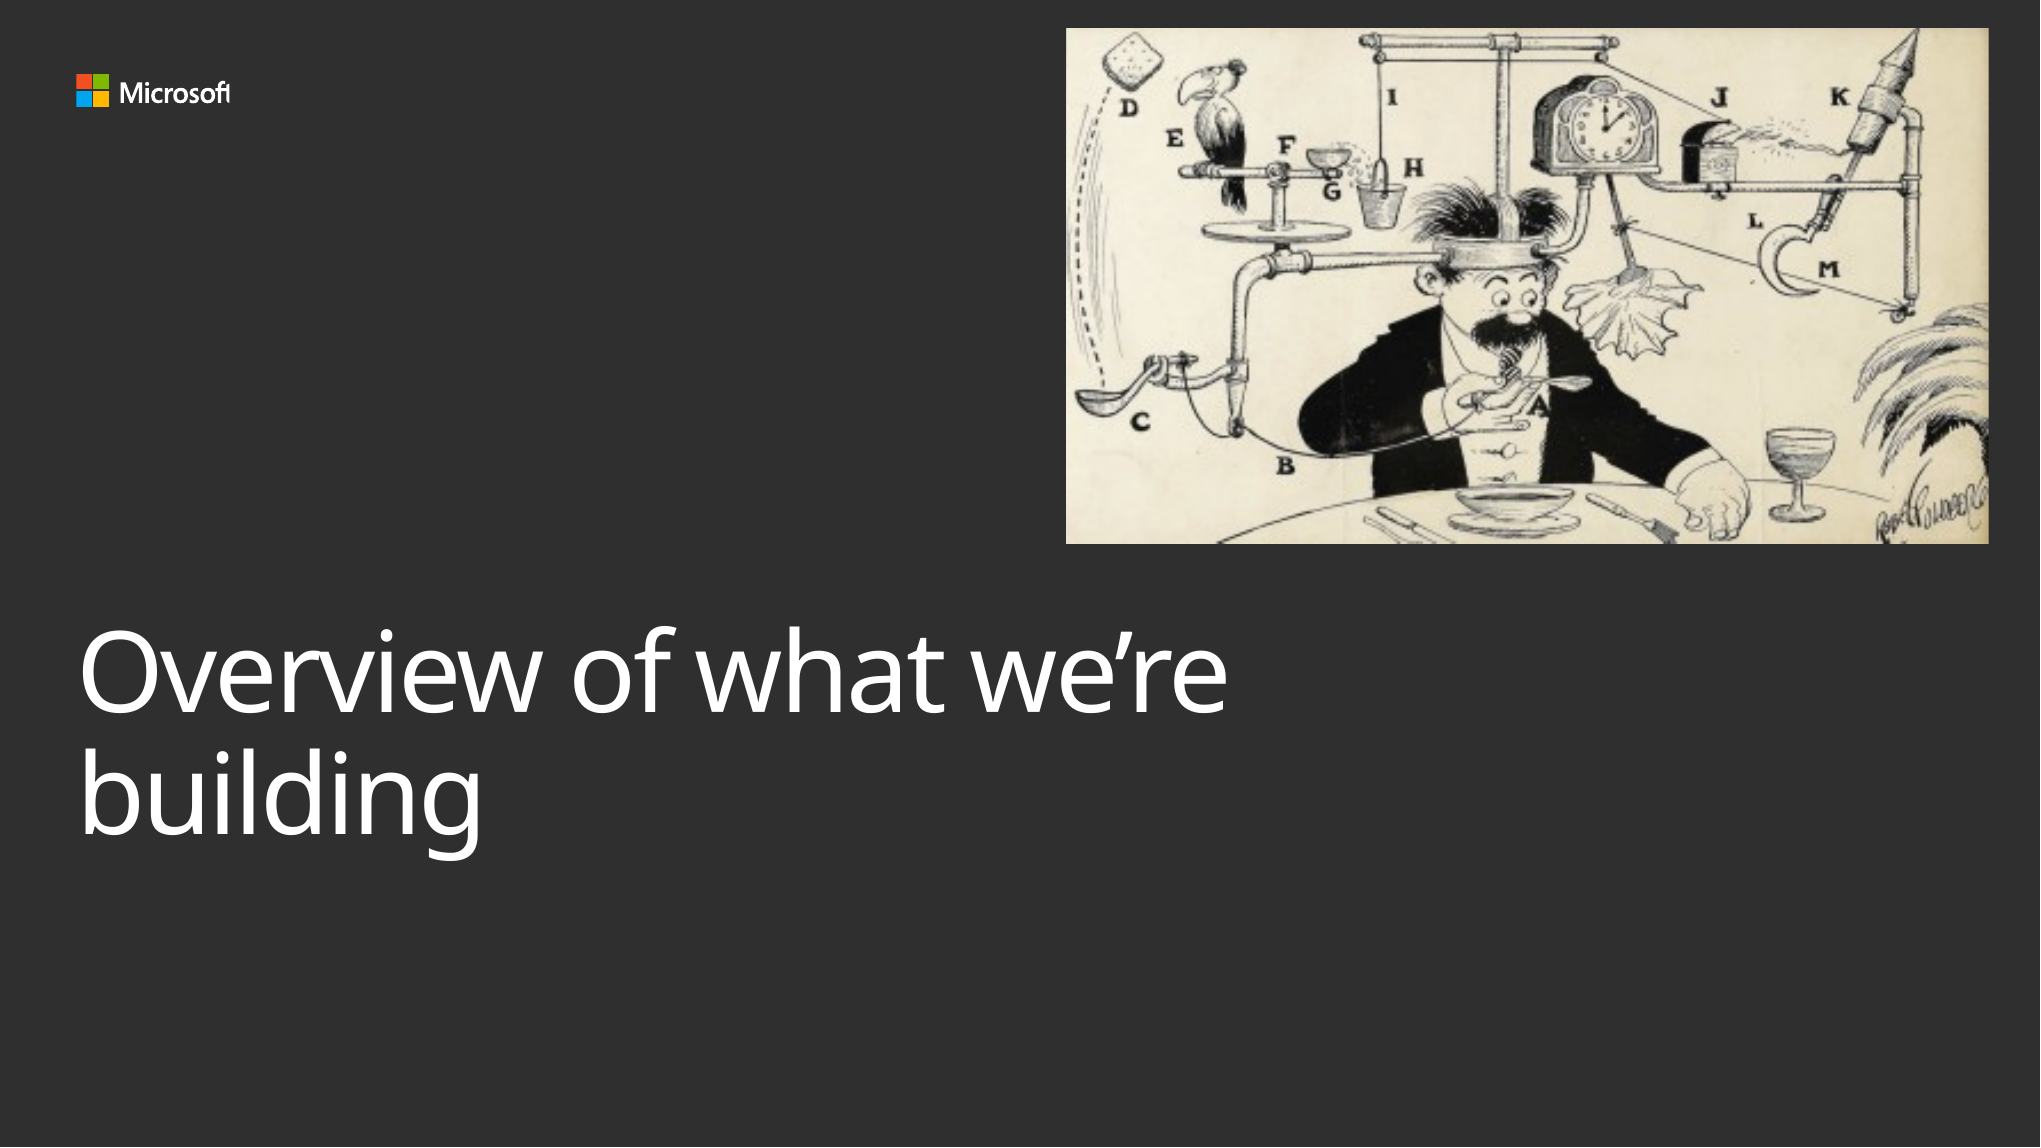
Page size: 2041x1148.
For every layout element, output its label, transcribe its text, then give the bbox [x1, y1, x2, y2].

title Overview of what we’re building [76, 573, 1596, 874]
picture [1065, 28, 1989, 544]
